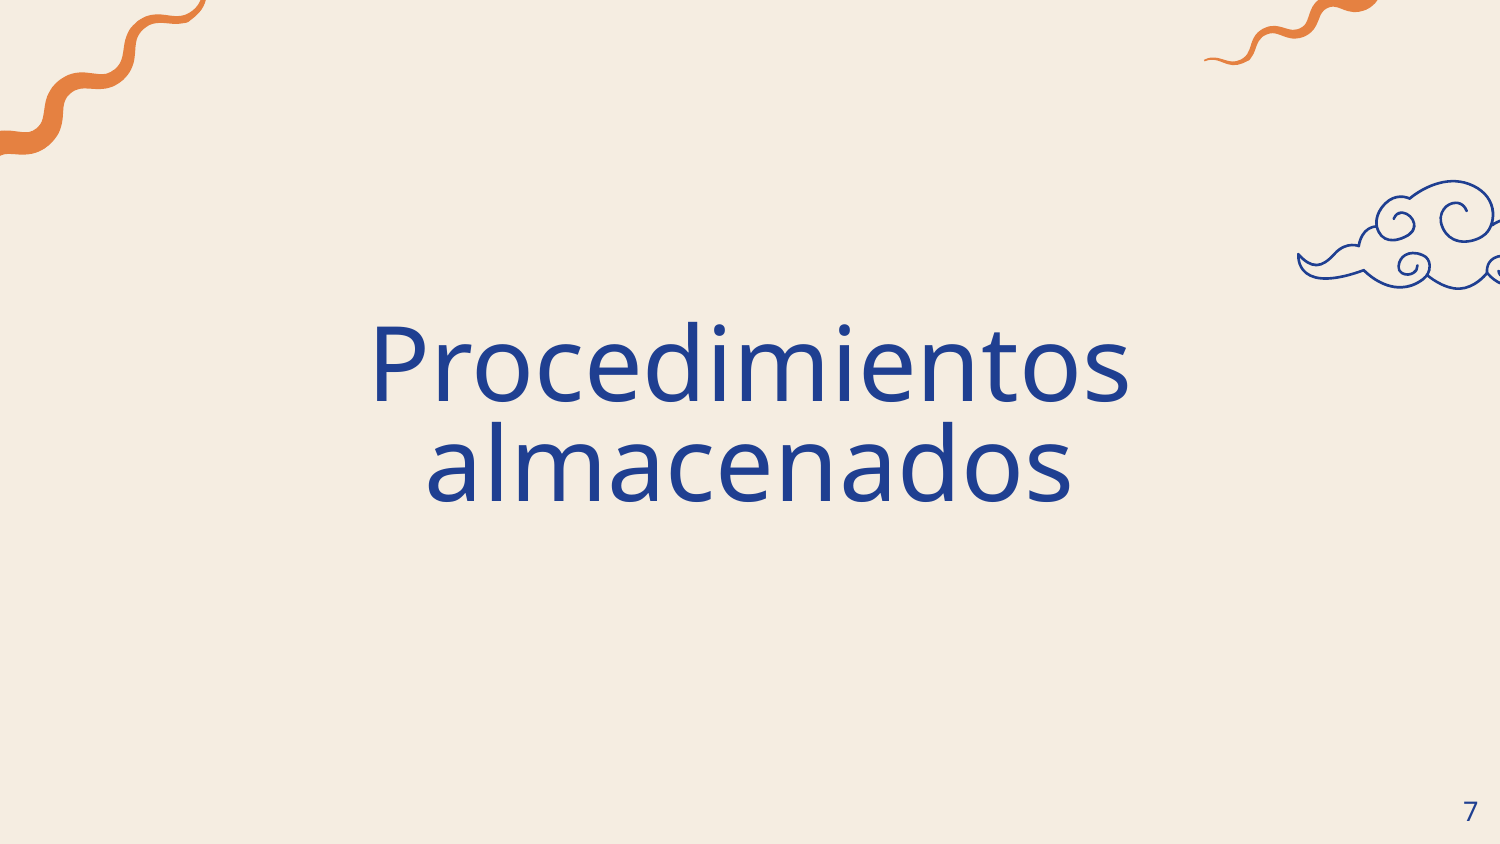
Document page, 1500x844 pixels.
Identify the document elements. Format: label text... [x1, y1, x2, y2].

title Procedimientos almacenados [177, 260, 1323, 584]
slide_number ‹#› [1403, 779, 1494, 844]
